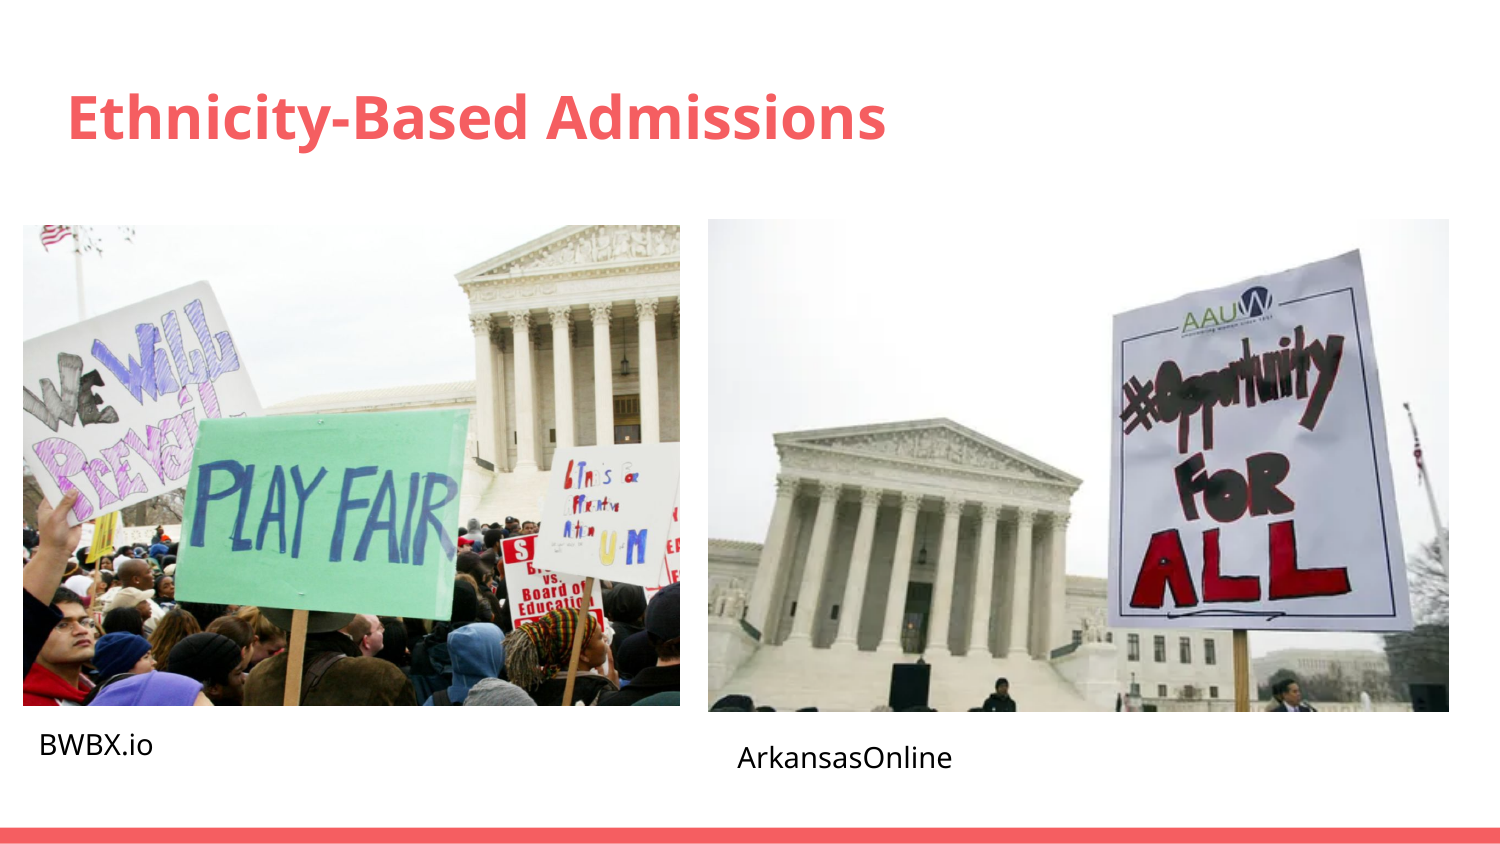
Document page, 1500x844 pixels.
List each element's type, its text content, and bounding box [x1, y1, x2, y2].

text_box ArkansasOnline [722, 724, 1500, 790]
text_box BWBX.io [23, 711, 1044, 777]
title Ethnicity-Based Admissions [51, 64, 1449, 167]
picture [707, 219, 1450, 712]
picture [23, 224, 680, 706]
